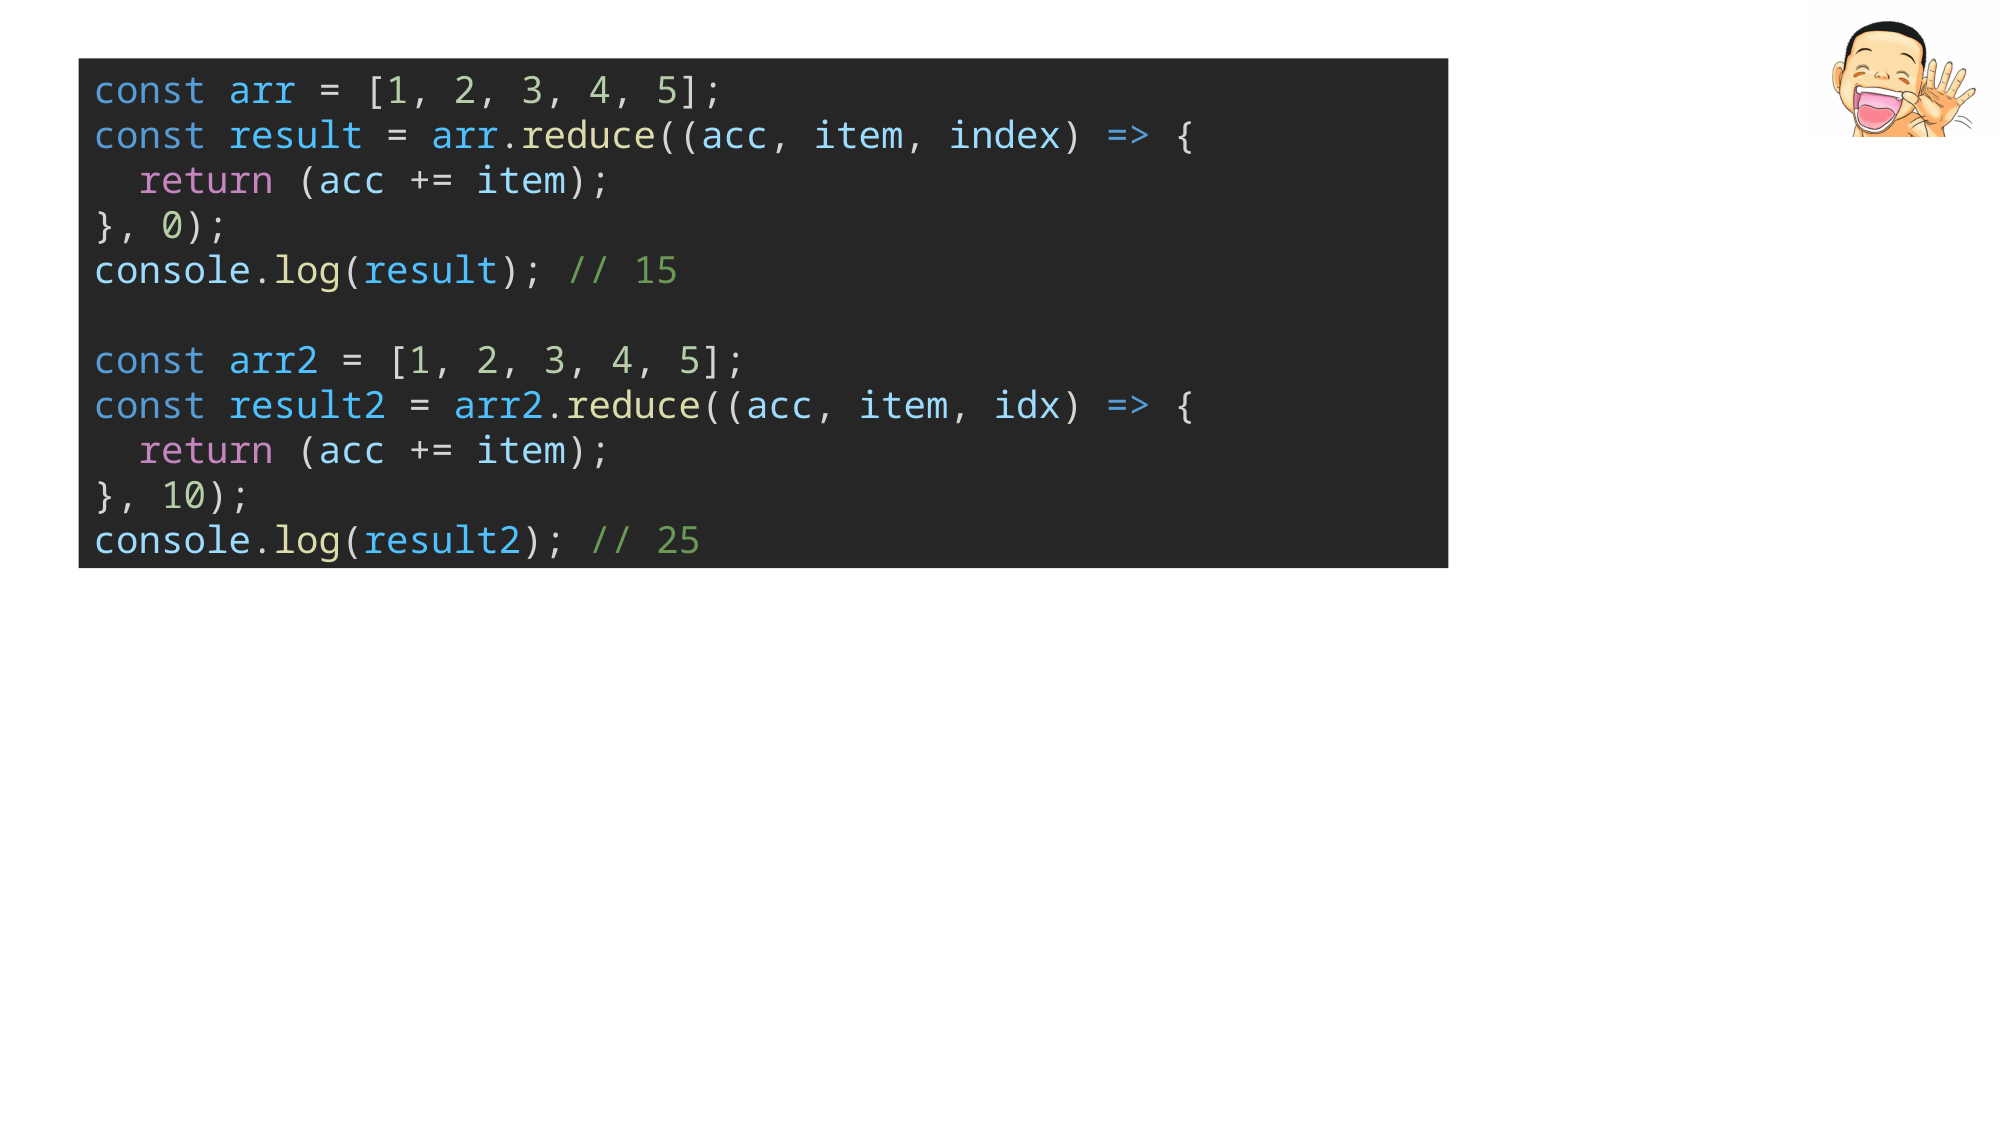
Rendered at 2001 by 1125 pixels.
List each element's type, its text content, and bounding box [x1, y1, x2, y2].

picture [1808, 0, 2000, 137]
text_box const arr = [1, 2, 3, 4, 5]; const result = arr.reduce((acc, item, index) => { return (acc += item); }, 0); console.log(result); // 15 const arr2 = [1, 2, 3, 4, 5]; const result2 = arr2.reduce((acc, item, idx) => { return (acc += item); }, 10); console.log(result2); // 25 [78, 58, 1449, 569]
